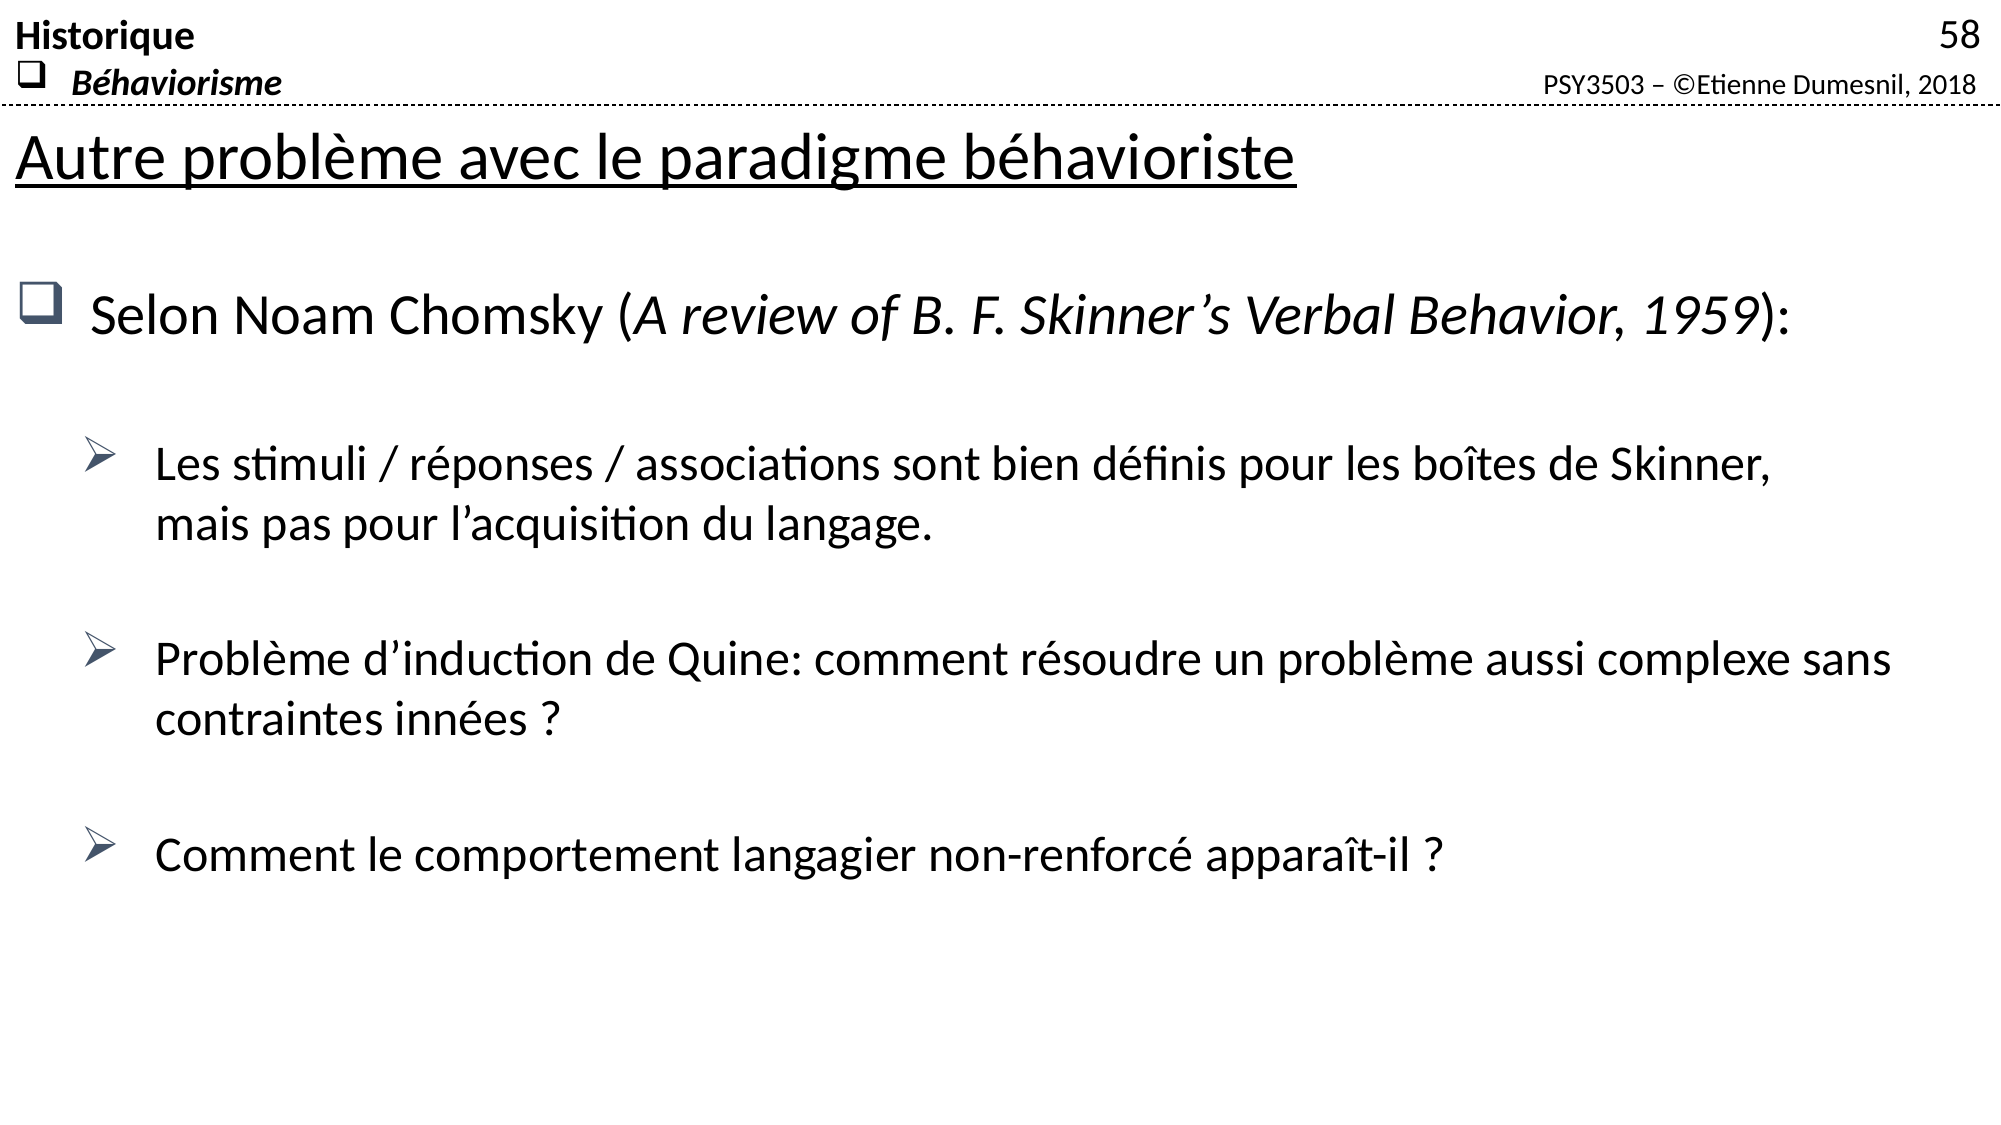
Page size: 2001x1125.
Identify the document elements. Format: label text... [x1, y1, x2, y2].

text_box Autre problème avec le paradigme béhavioriste Selon Noam Chomsky (A review of B. F. Skinner’s Verbal Behavior, 1959): Les stimuli / réponses / associations sont bien définis pour les boîtes de Skinner, mais pas pour l’acquisition du langage. Problème d’induction de Quine: comment résoudre un problème aussi complexe sans contraintes innées ? Comment le comportement langagier non-renforcé apparaît-il ? [0, 104, 2000, 1125]
text_box Historique Béhaviorisme [0, 0, 1530, 105]
